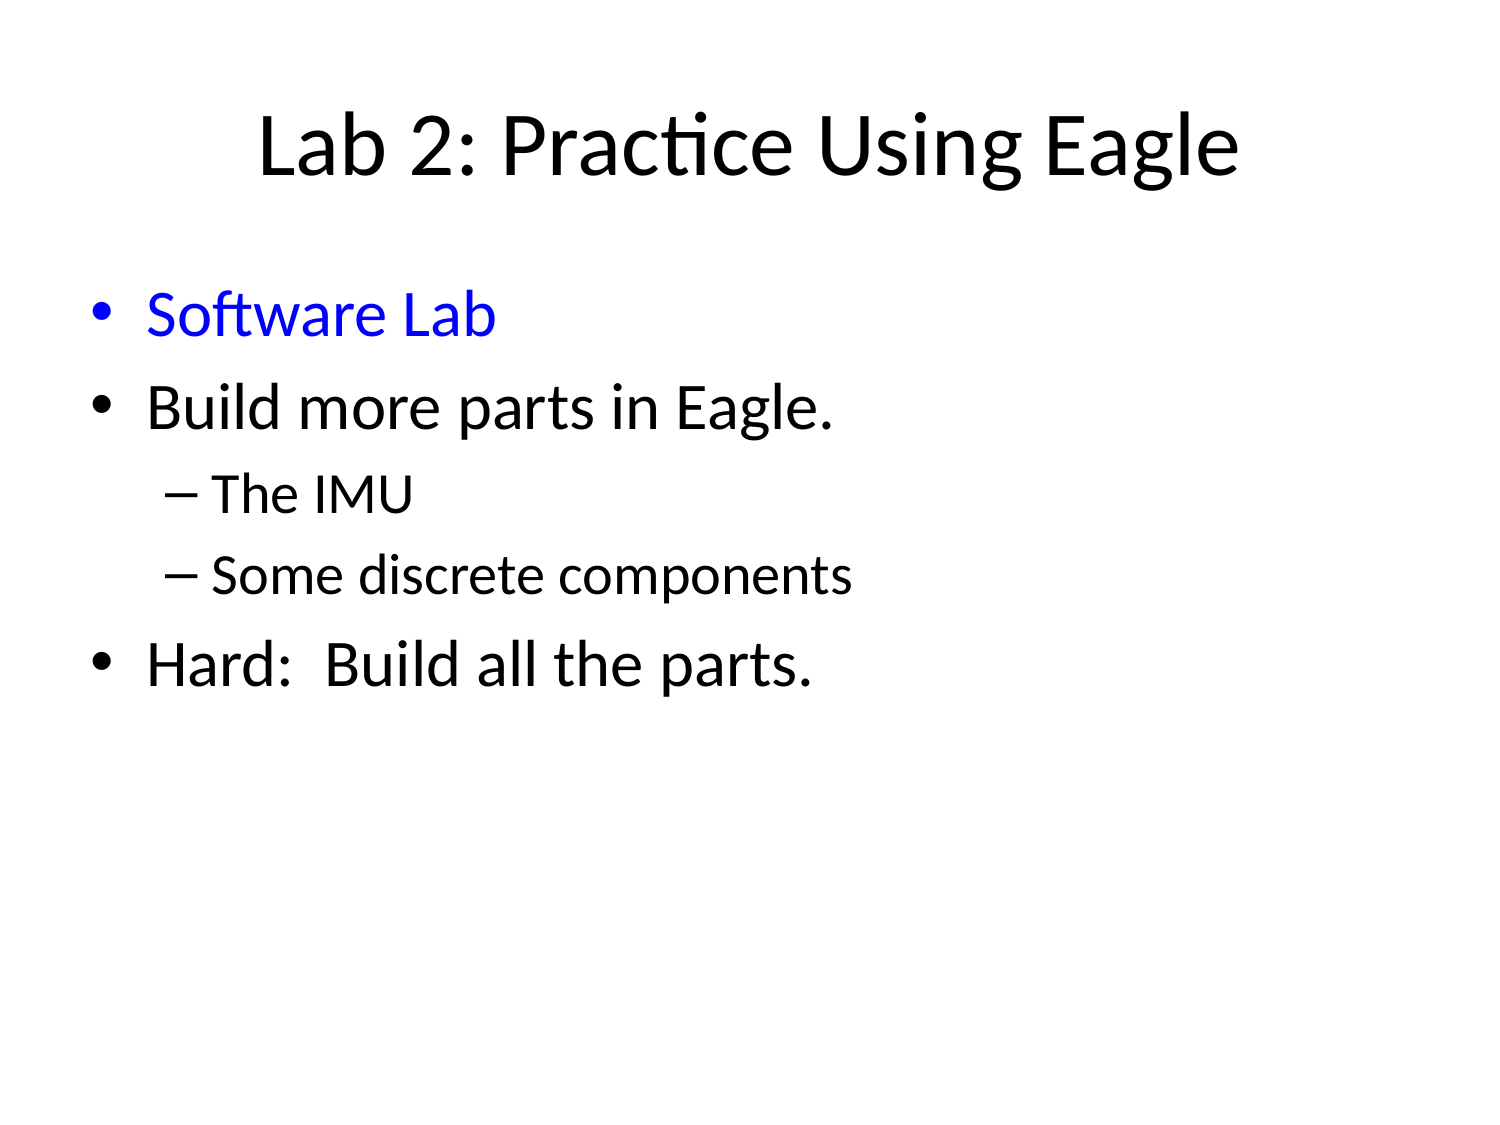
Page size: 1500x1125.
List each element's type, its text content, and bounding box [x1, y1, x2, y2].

list Software Lab Build more parts in Eagle. The IMU Some discrete components Hard: Build all the parts. [75, 262, 1425, 1005]
title Lab 2: Practice Using Eagle [75, 45, 1425, 233]
